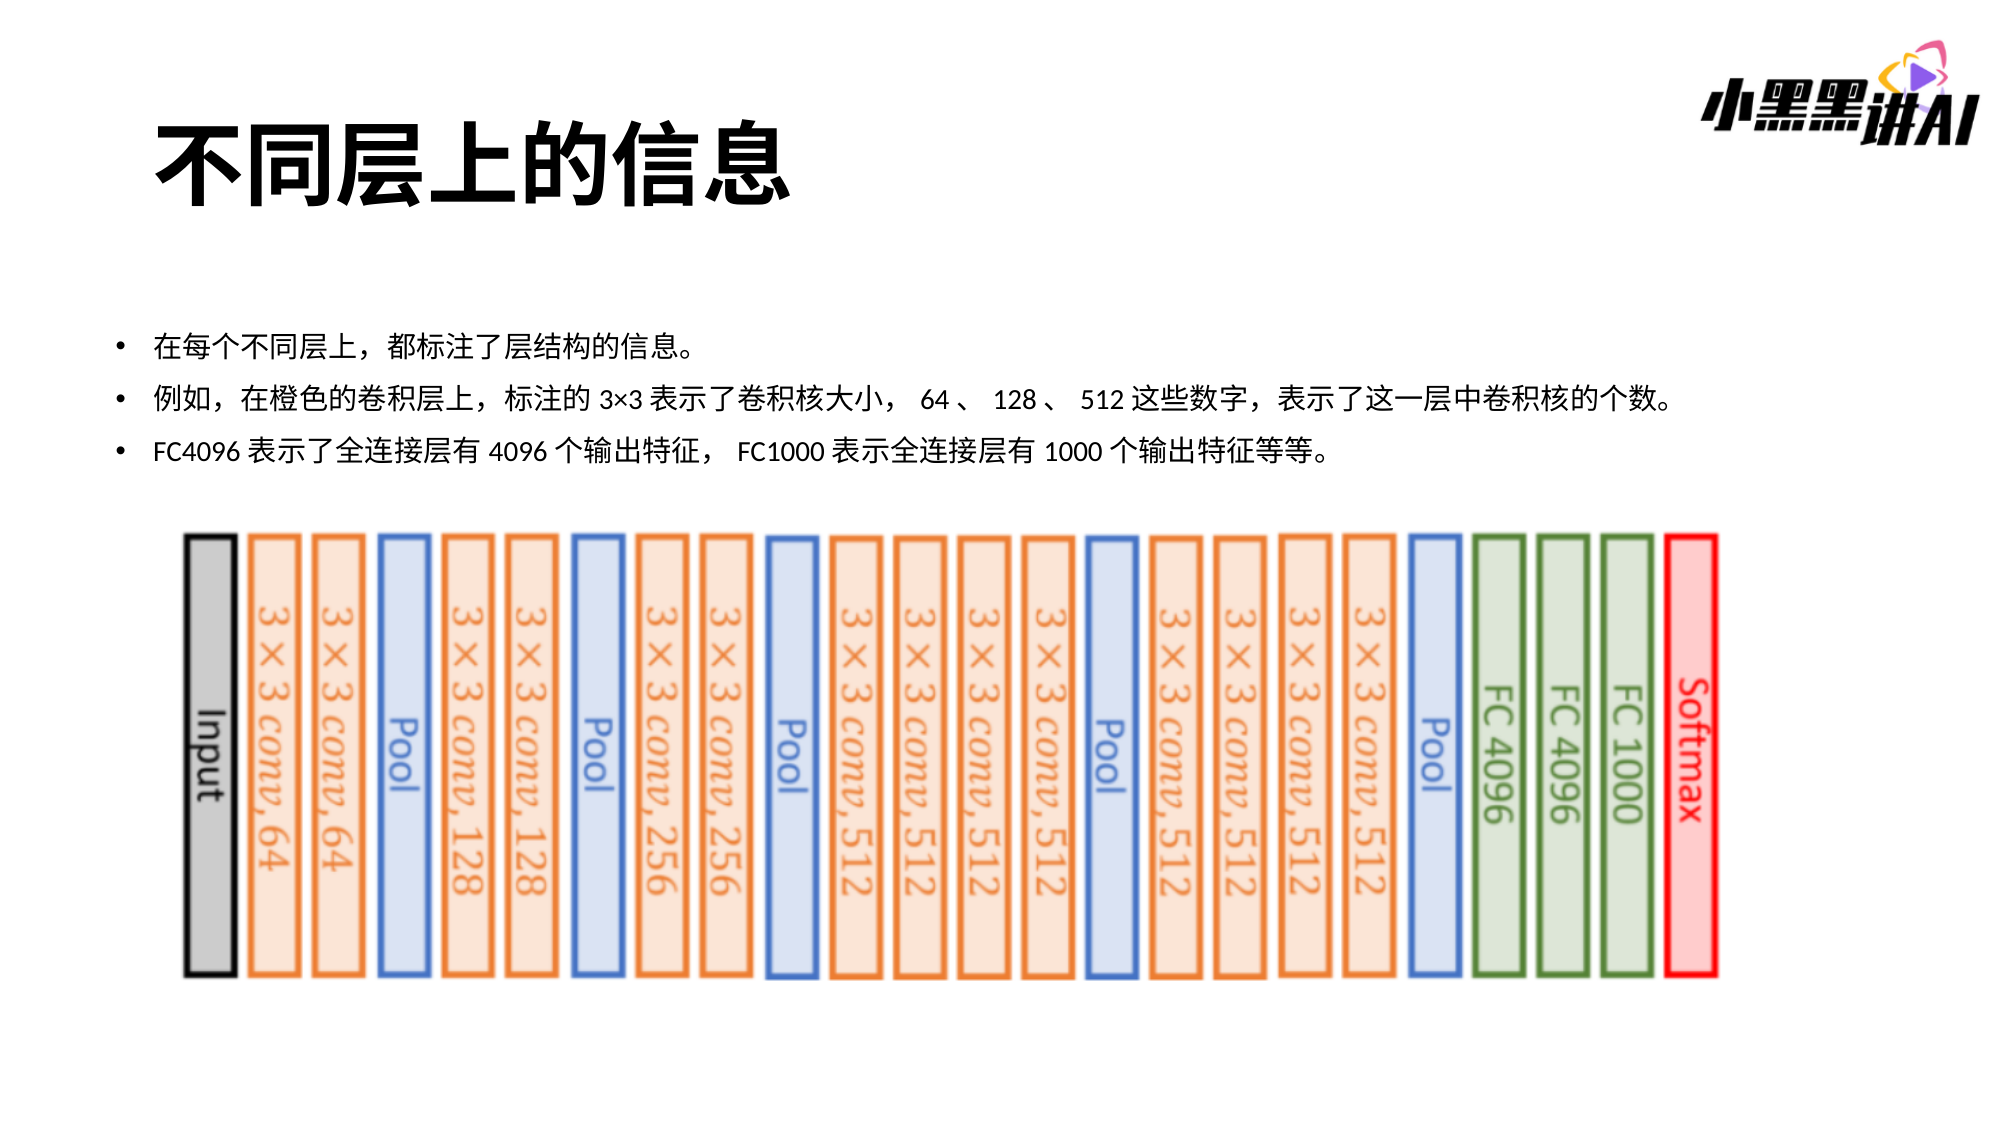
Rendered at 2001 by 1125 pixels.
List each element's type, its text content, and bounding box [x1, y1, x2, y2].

picture [0, 0, 2001, 1125]
list 在每个不同层上，都标注了层结构的信息。 例如，在橙色的卷积层上，标注的3×3表示了卷积核大小，64、128、512这些数字，表示了这一层中卷积核的个数。 FC4096表示了全连接层有4096个输出特征，FC1000表示全连接层有1000个输出特征等等。 [100, 324, 1863, 482]
title 不同层上的信息 [137, 59, 1863, 278]
